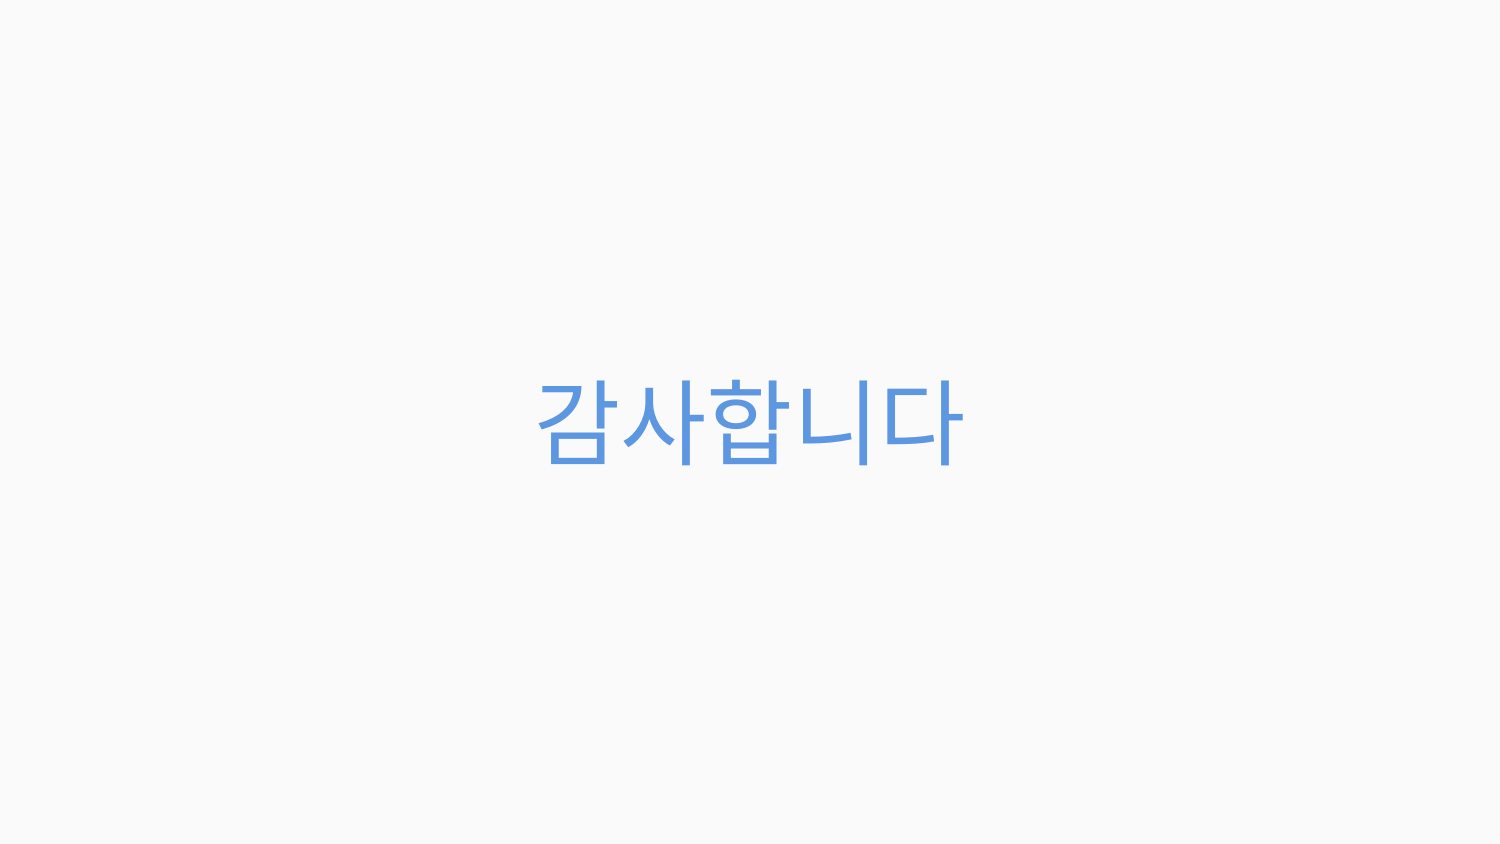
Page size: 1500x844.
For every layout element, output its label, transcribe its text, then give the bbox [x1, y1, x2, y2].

text_box 감사합니다 [523, 359, 977, 484]
